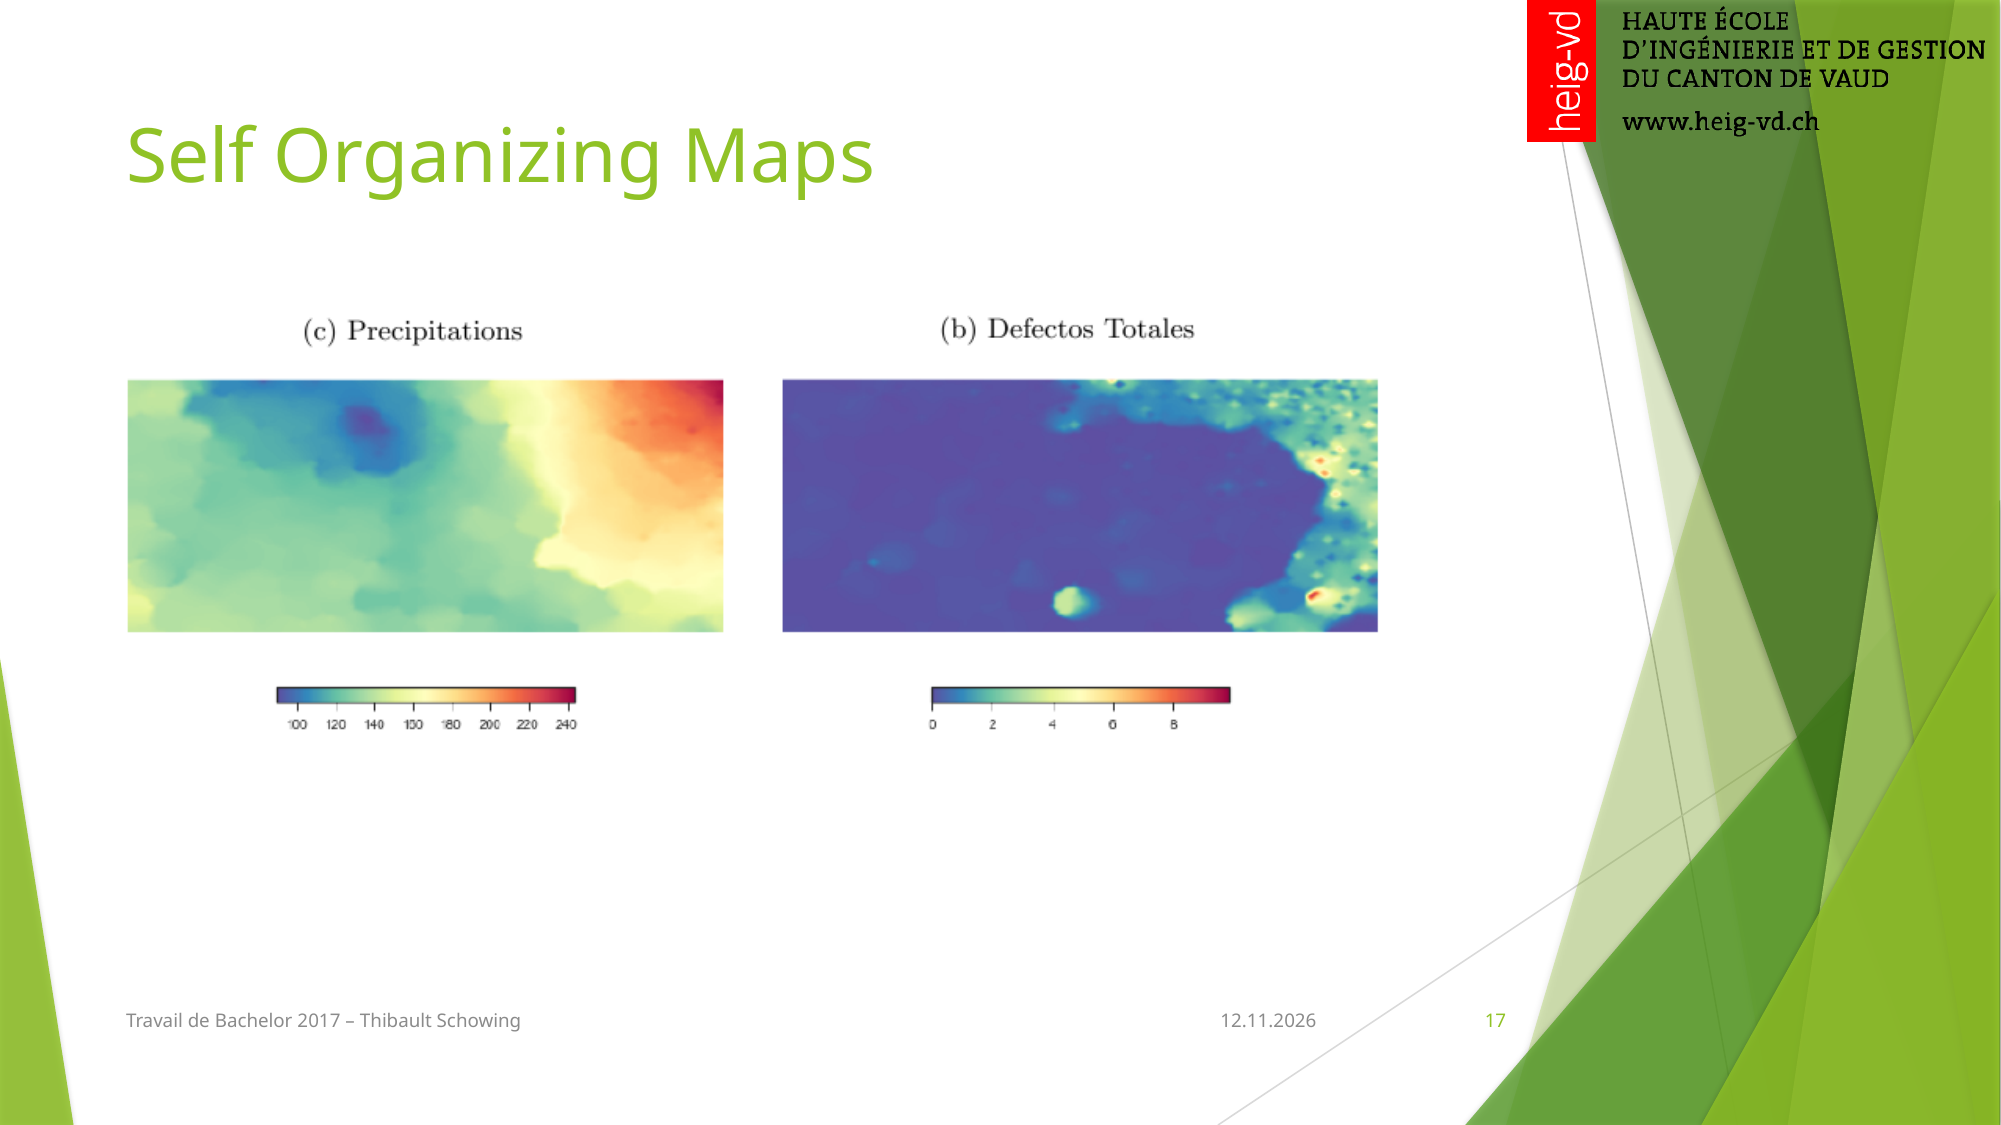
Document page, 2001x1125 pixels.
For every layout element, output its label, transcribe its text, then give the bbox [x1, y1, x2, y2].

picture [761, 291, 1411, 757]
picture [103, 292, 758, 757]
title Self Organizing Maps [111, 99, 1522, 317]
slide_number 17 [1409, 991, 1522, 1051]
footer Travail de Bachelor 2017 – Thibault Schowing [111, 991, 1145, 1051]
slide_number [1181, 991, 1332, 1051]
picture [1527, 0, 1985, 142]
